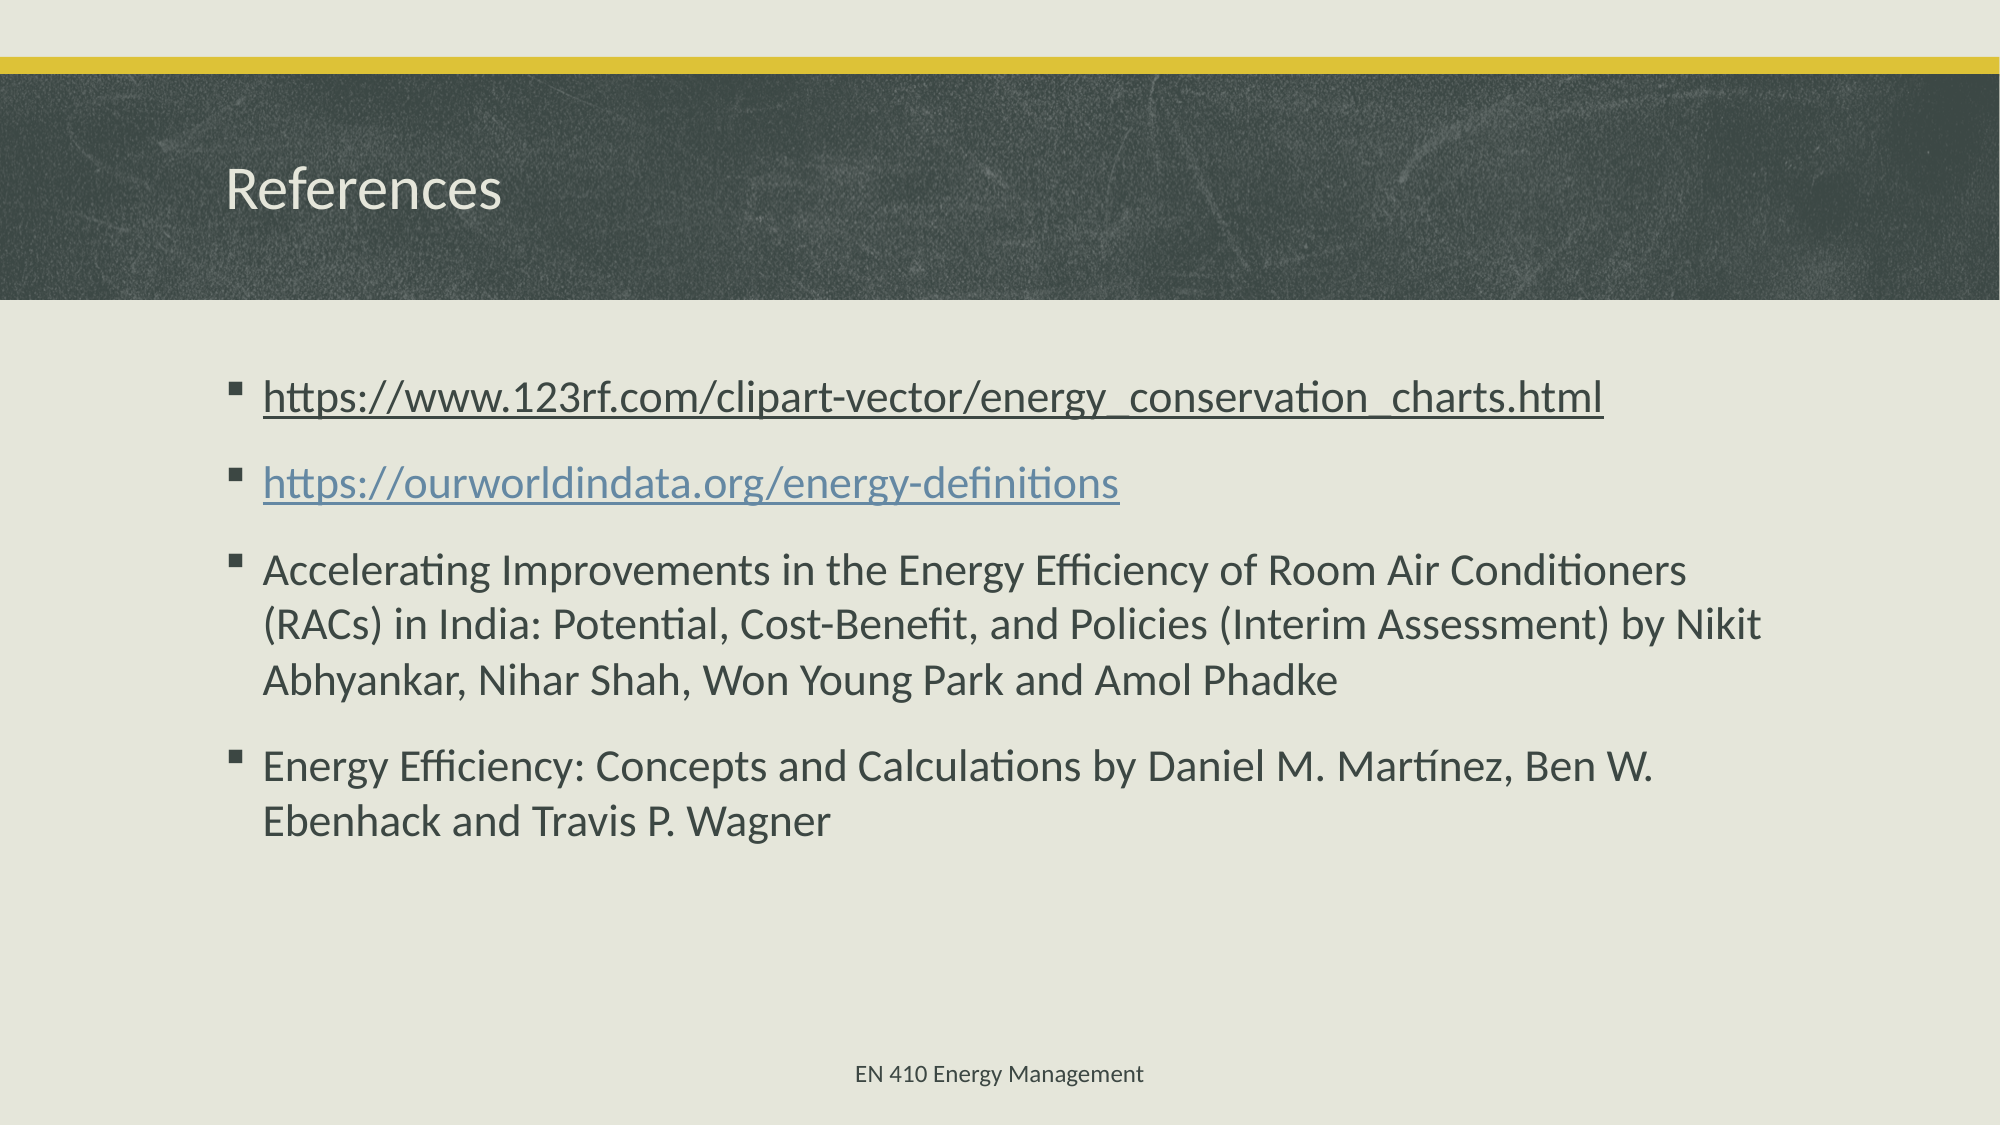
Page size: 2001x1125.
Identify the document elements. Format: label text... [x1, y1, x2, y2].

title References [210, 76, 1790, 300]
list https://www.123rf.com/clipart-vector/energy_conservation_charts.html https://ourworldindata.org/energy-definitions Accelerating Improvements in the Energy Efficiency of Room Air Conditioners (RACs) in India: Potential, Cost-Benefit, and Policies (Interim Assessment) by Nikit Abhyankar, Nihar Shah, Won Young Park and Amol Phadke Energy Efficiency: Concepts and Calculations by Daniel M. Martínez, Ben W. Ebenhack and Travis P. Wagner [210, 359, 1790, 1014]
footer EN 410 Energy Management [533, 1042, 1467, 1103]
picture [0, 74, 2000, 300]
